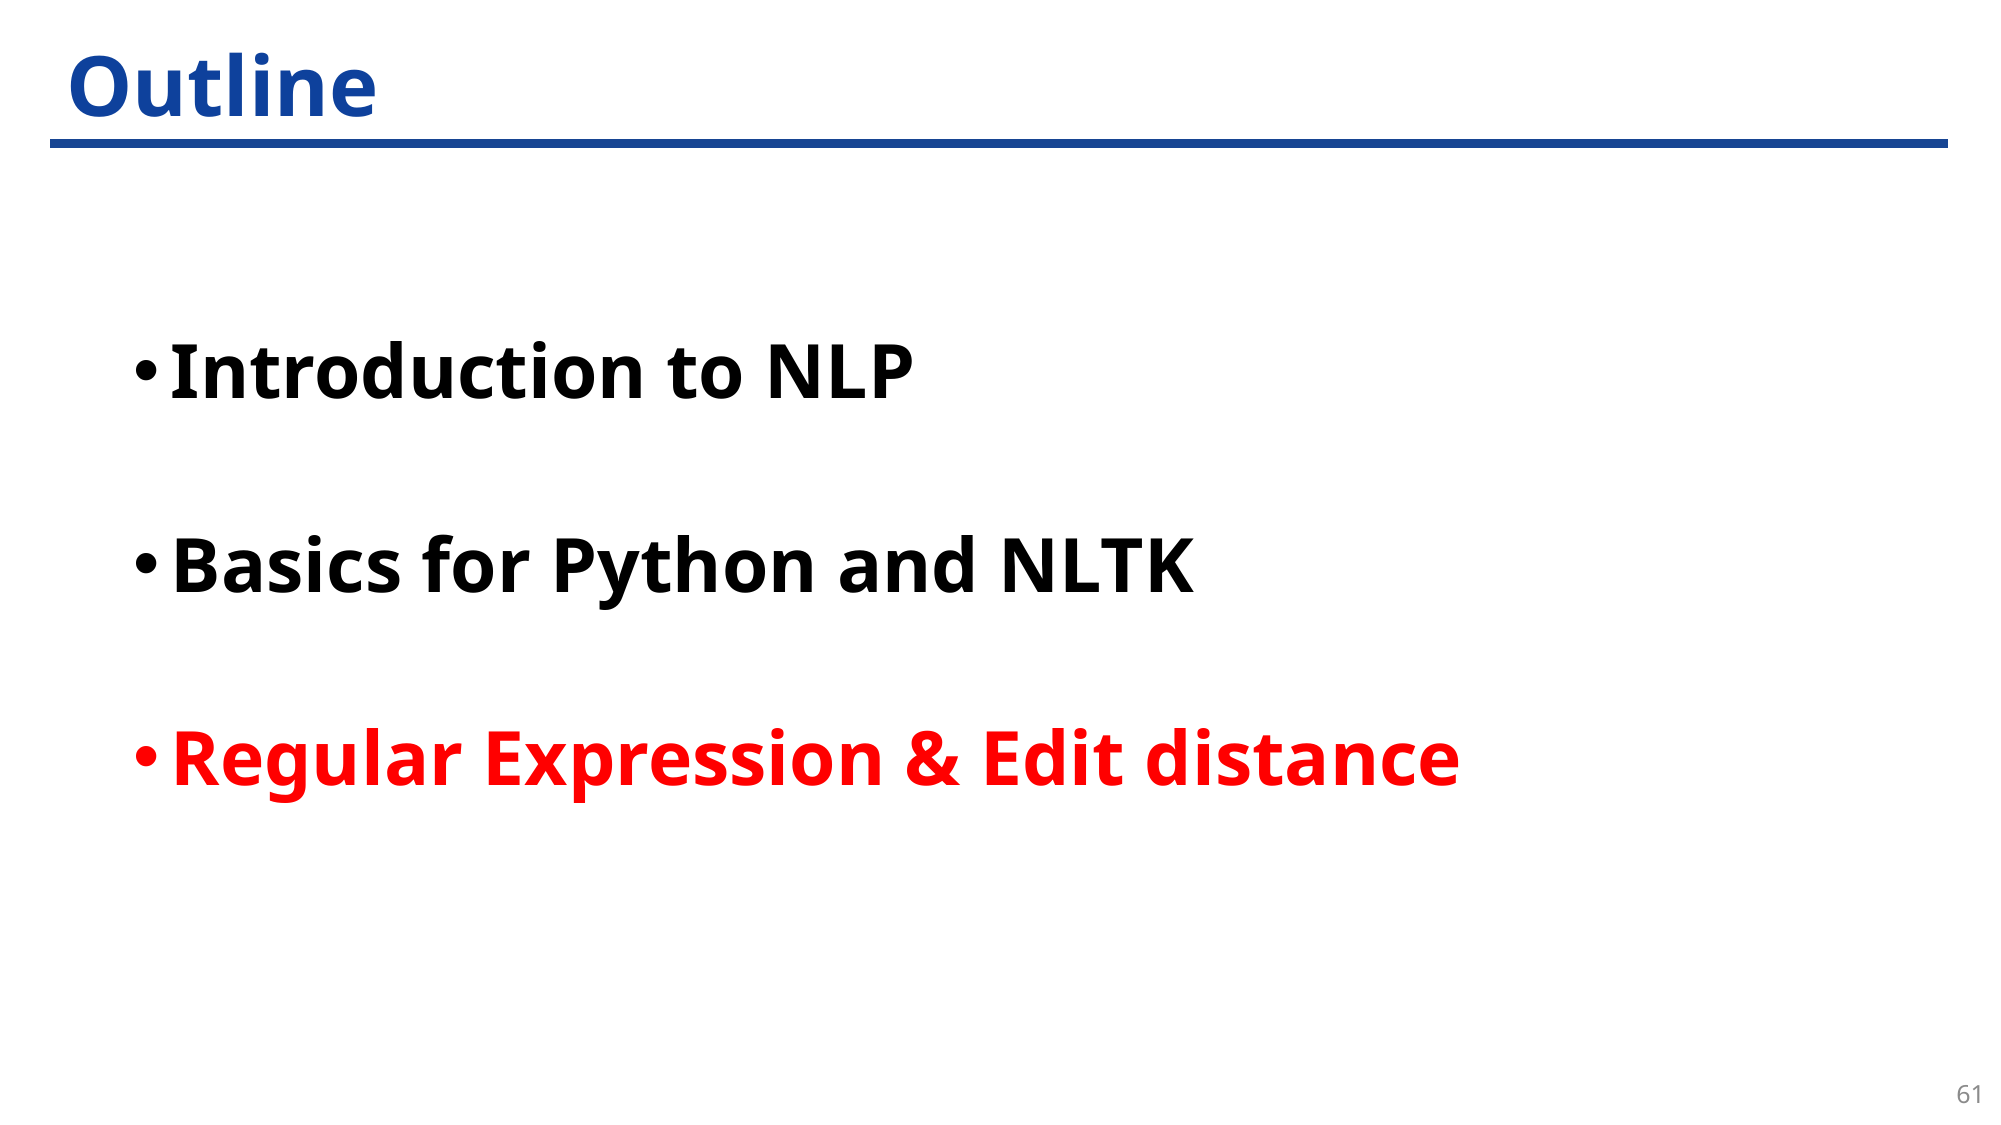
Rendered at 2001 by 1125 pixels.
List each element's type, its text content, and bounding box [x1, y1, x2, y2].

slide_number 61 [1899, 1065, 2000, 1125]
list Introduction to NLP Basics for Python and NLTK Regular Expression & Edit distance [118, 271, 1693, 902]
title Outline [51, 39, 1947, 140]
